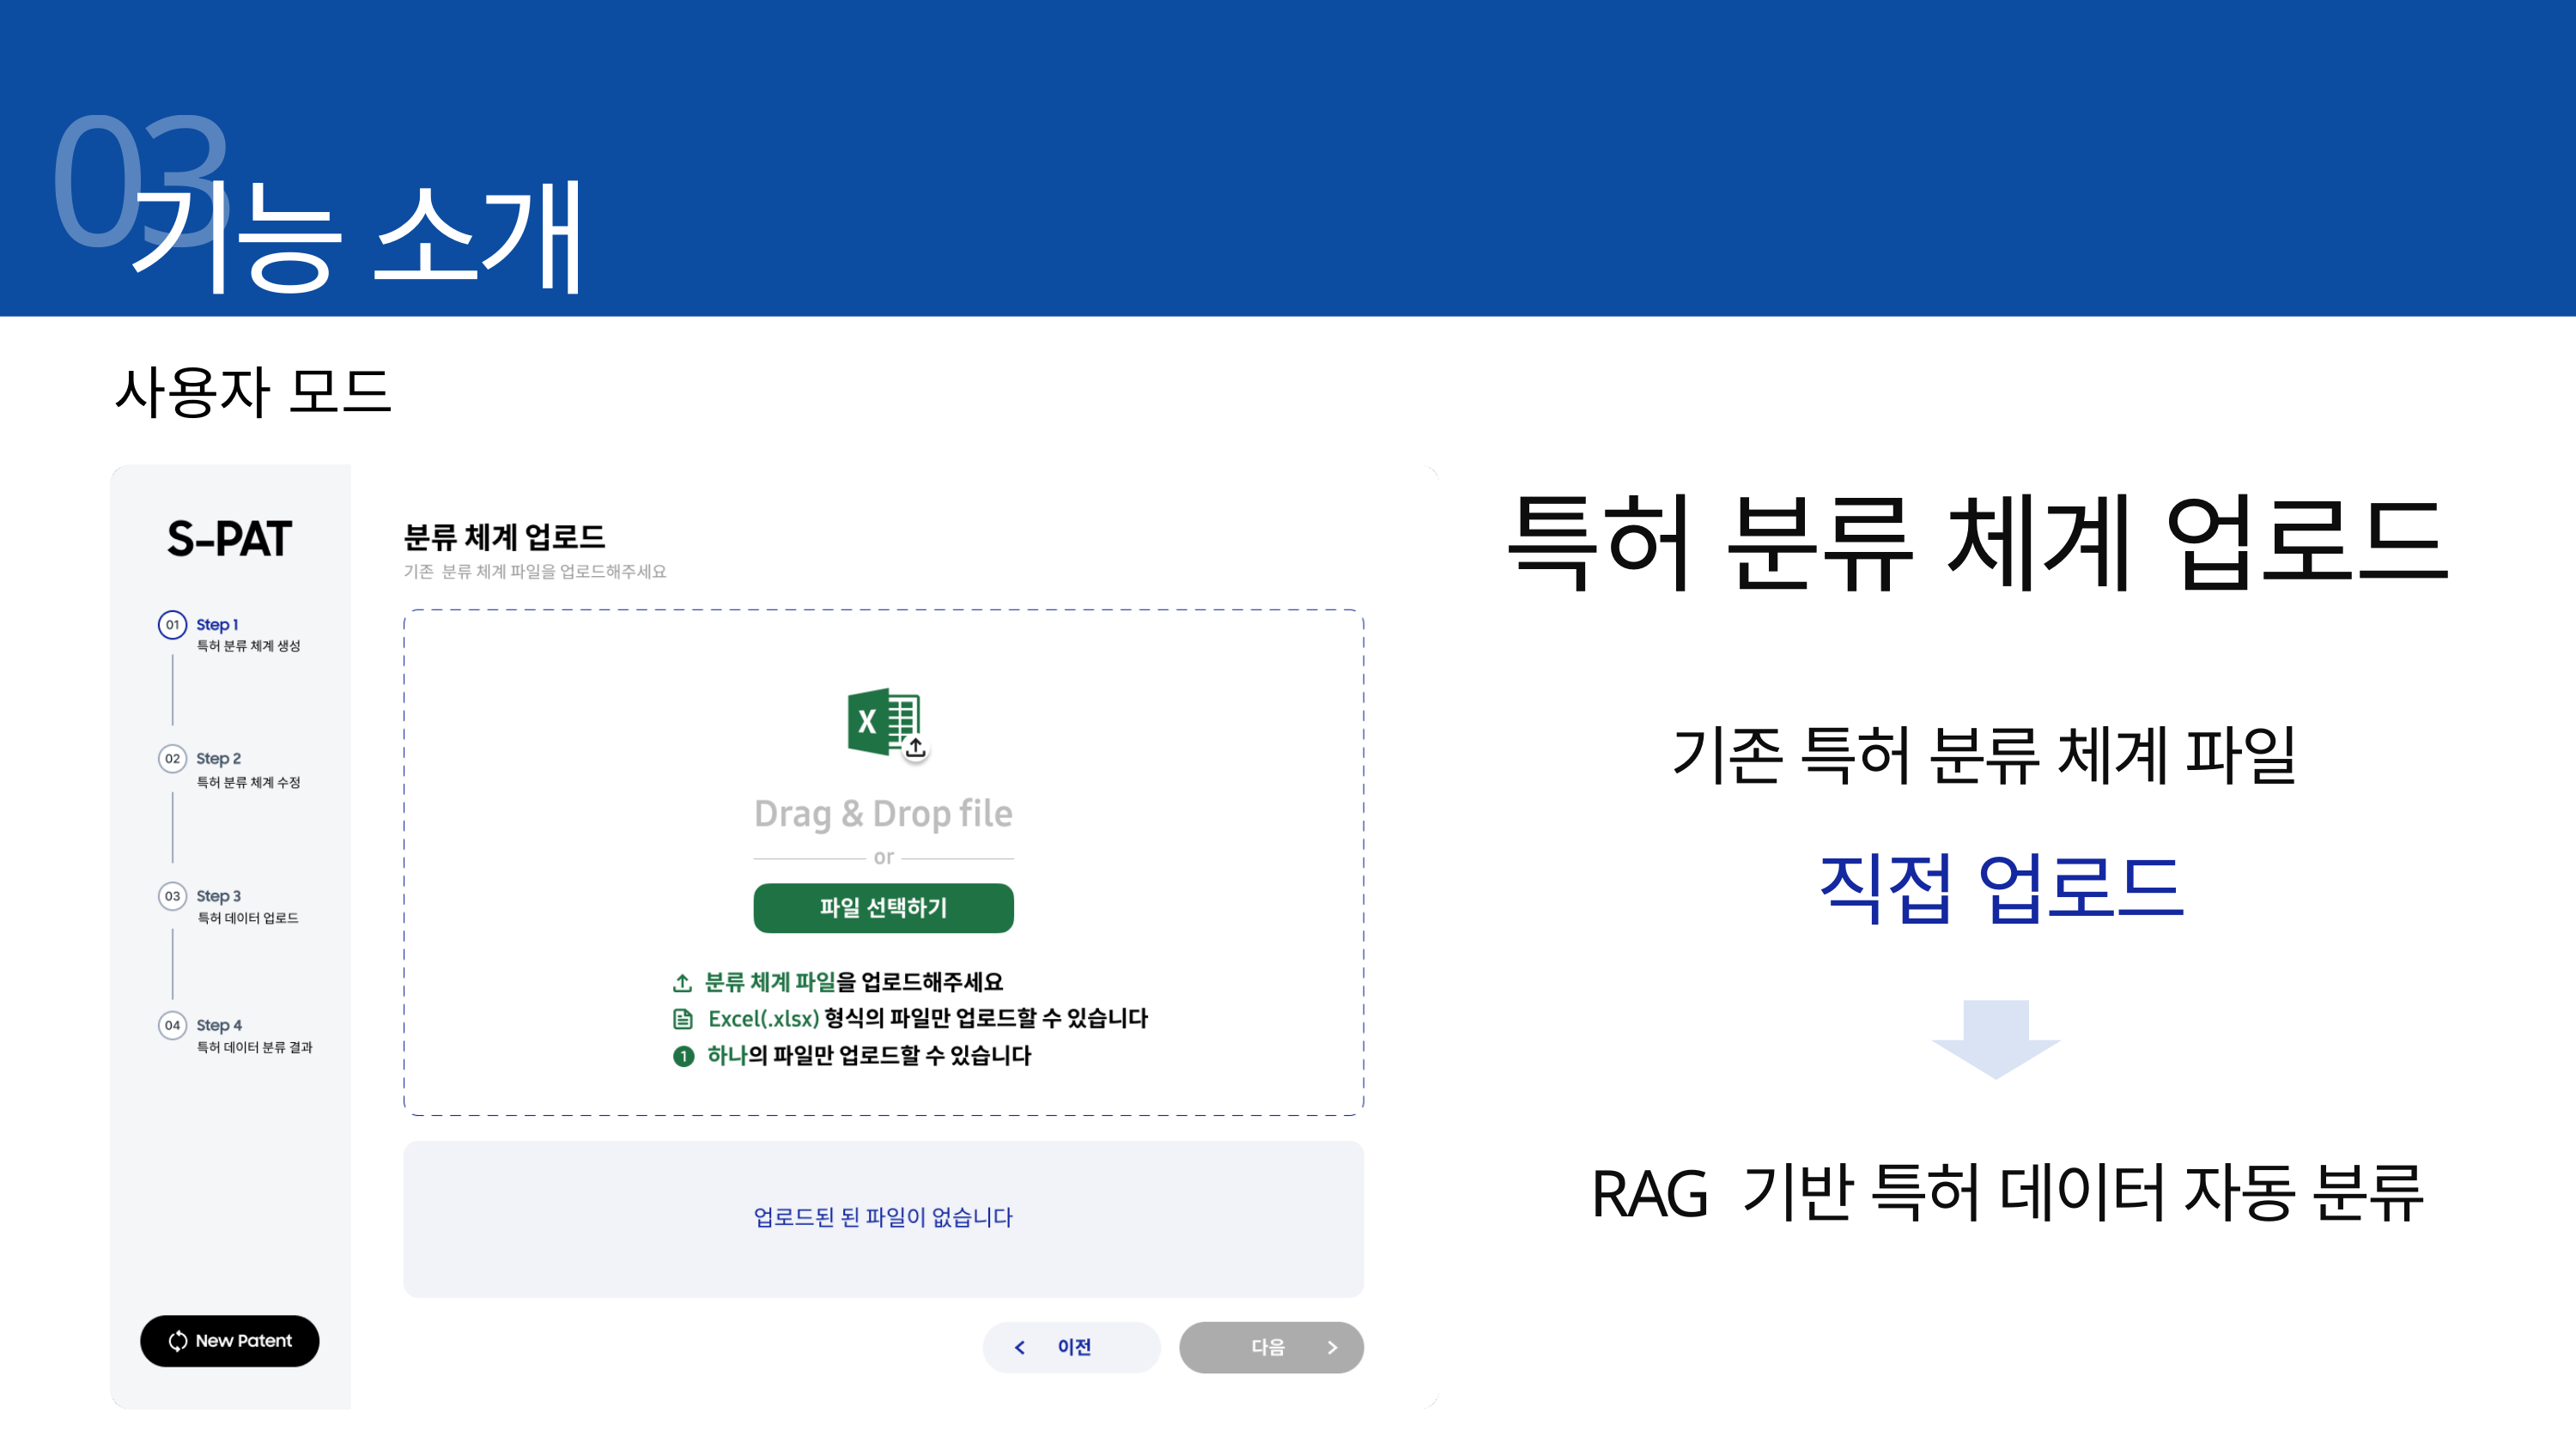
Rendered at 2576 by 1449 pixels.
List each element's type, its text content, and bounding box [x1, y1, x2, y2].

text_box 03 [46, 30, 333, 283]
text_box 기존 특허 분류 체계 파일 직접 업로드 [1470, 670, 2501, 941]
text_box 사용자 모드 [100, 350, 407, 432]
picture [110, 464, 1440, 1410]
text_box 기능 소개 [125, 148, 741, 297]
text_box 특허 분류 체계 업로드 [1491, 469, 2467, 611]
text_box [1929, 998, 2064, 1082]
text_box [0, 0, 2576, 318]
text_box RAG 기반 특허 데이터 자동 분류 [1548, 1106, 2484, 1236]
